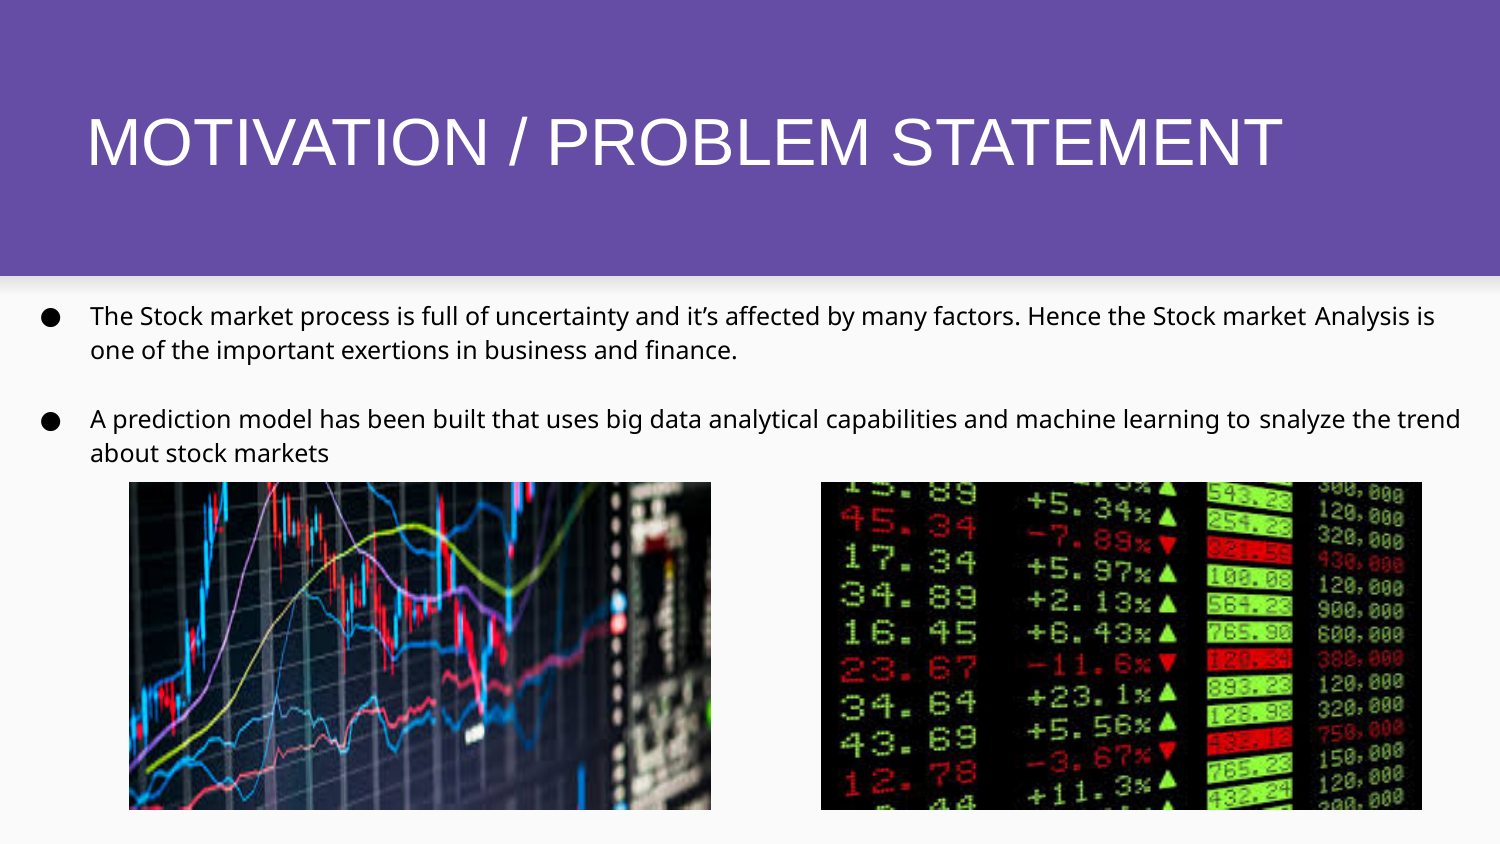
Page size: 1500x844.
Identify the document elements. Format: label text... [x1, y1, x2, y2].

title MOTIVATION / PROBLEM STATEMENT [71, 67, 1456, 194]
picture [129, 482, 711, 810]
text_box The Stock market process is full of uncertainty and it’s affected by many factors. Hence the Stock market Analysis is one of the important exertions in business and finance. A prediction model has been built that uses big data analytical capabilities and machine learning to snalyze the trend about stock markets [0, 280, 1500, 608]
picture [821, 482, 1422, 810]
